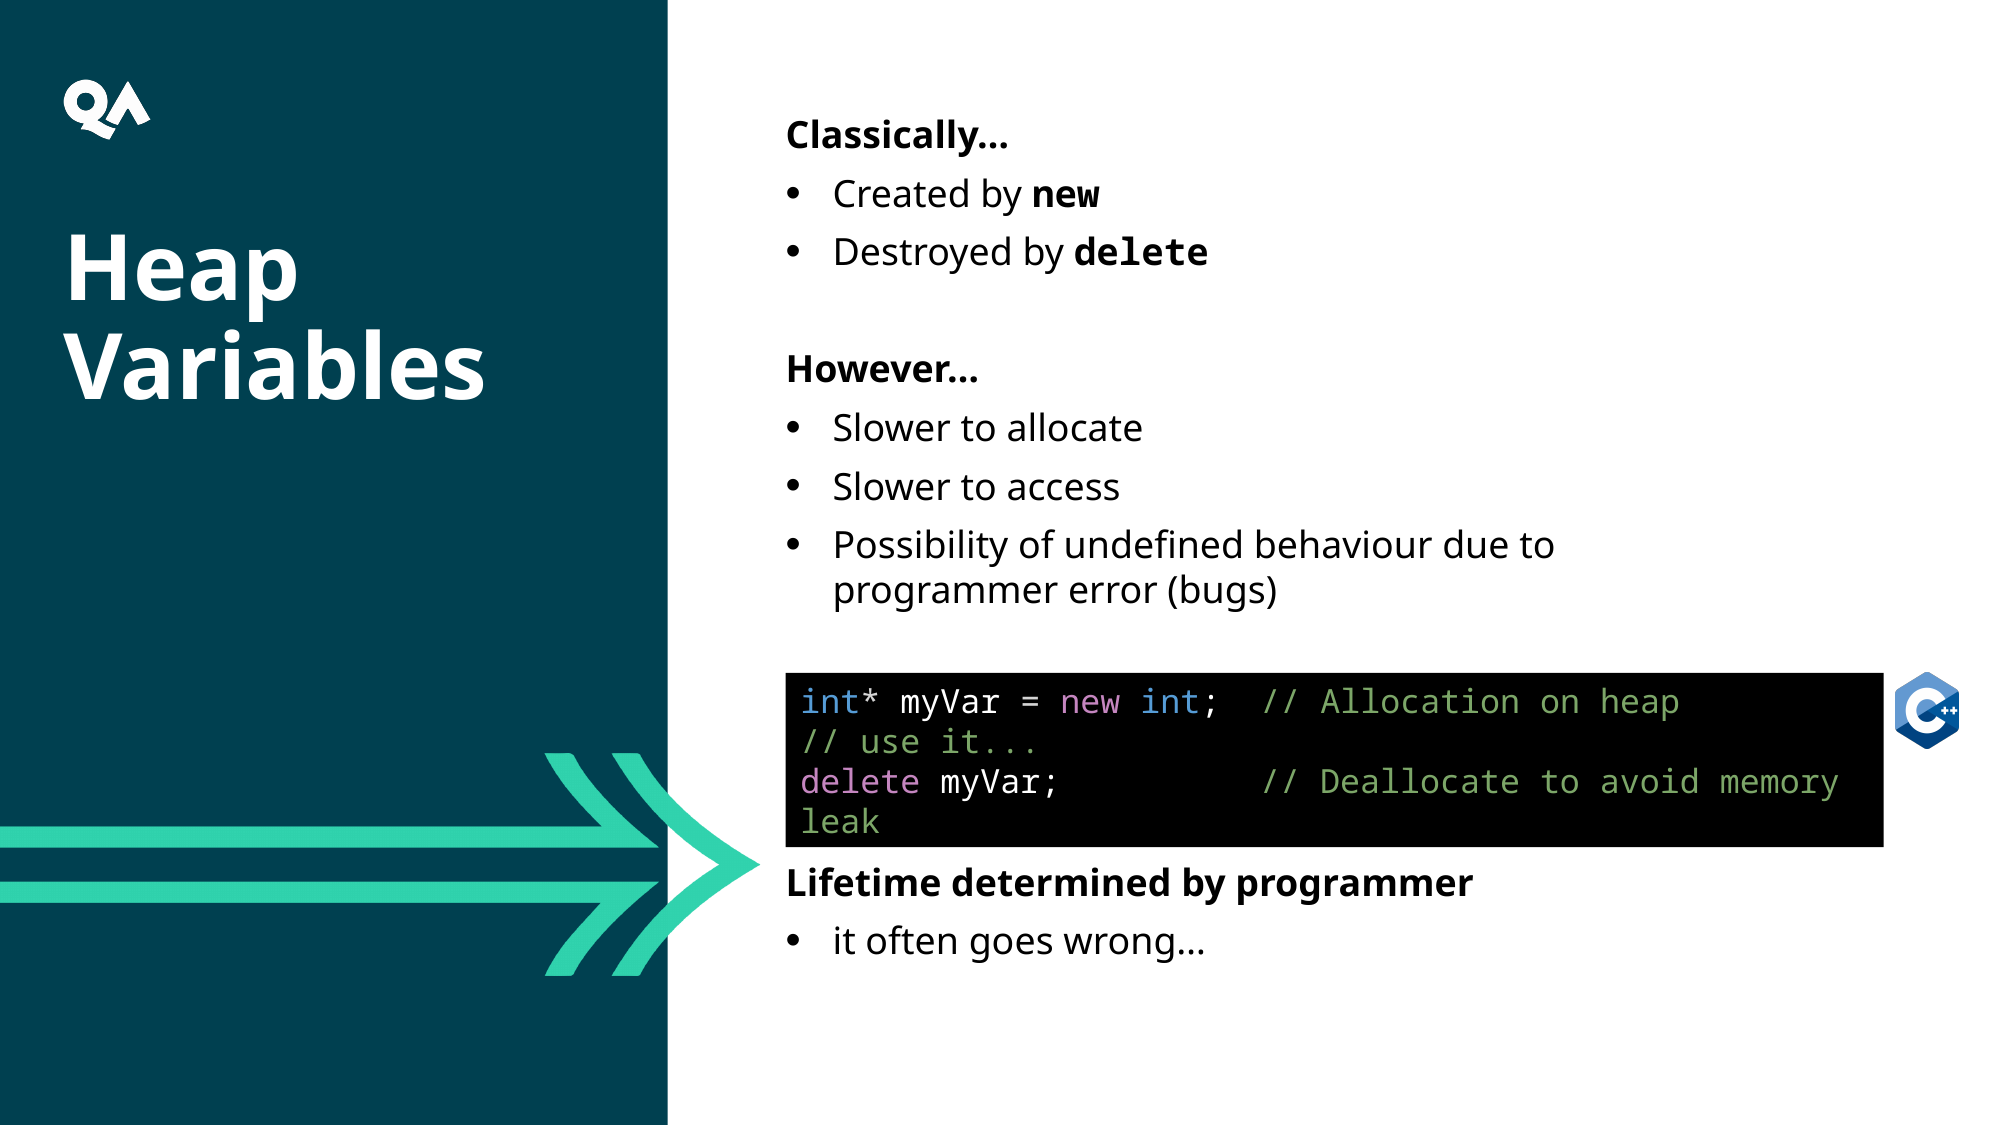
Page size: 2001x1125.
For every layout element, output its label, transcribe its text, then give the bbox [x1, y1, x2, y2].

picture [107, 83, 149, 124]
picture [1895, 672, 1959, 749]
picture [64, 80, 114, 139]
picture [0, 882, 657, 975]
picture [0, 754, 657, 847]
picture [613, 727, 775, 995]
list Heap Variables [63, 221, 628, 673]
text_box int* myVar = new int; // Allocation on heap // use it... delete myVar; // Deallocate to avoid memory leak [785, 672, 1884, 848]
list Classically… Created by new Destroyed by delete However… Slower to allocate Slower to access Possibility of undefined behaviour due to programmer error (bugs) Lifetime determined by programmer it often goes wrong… [785, 111, 1738, 672]
